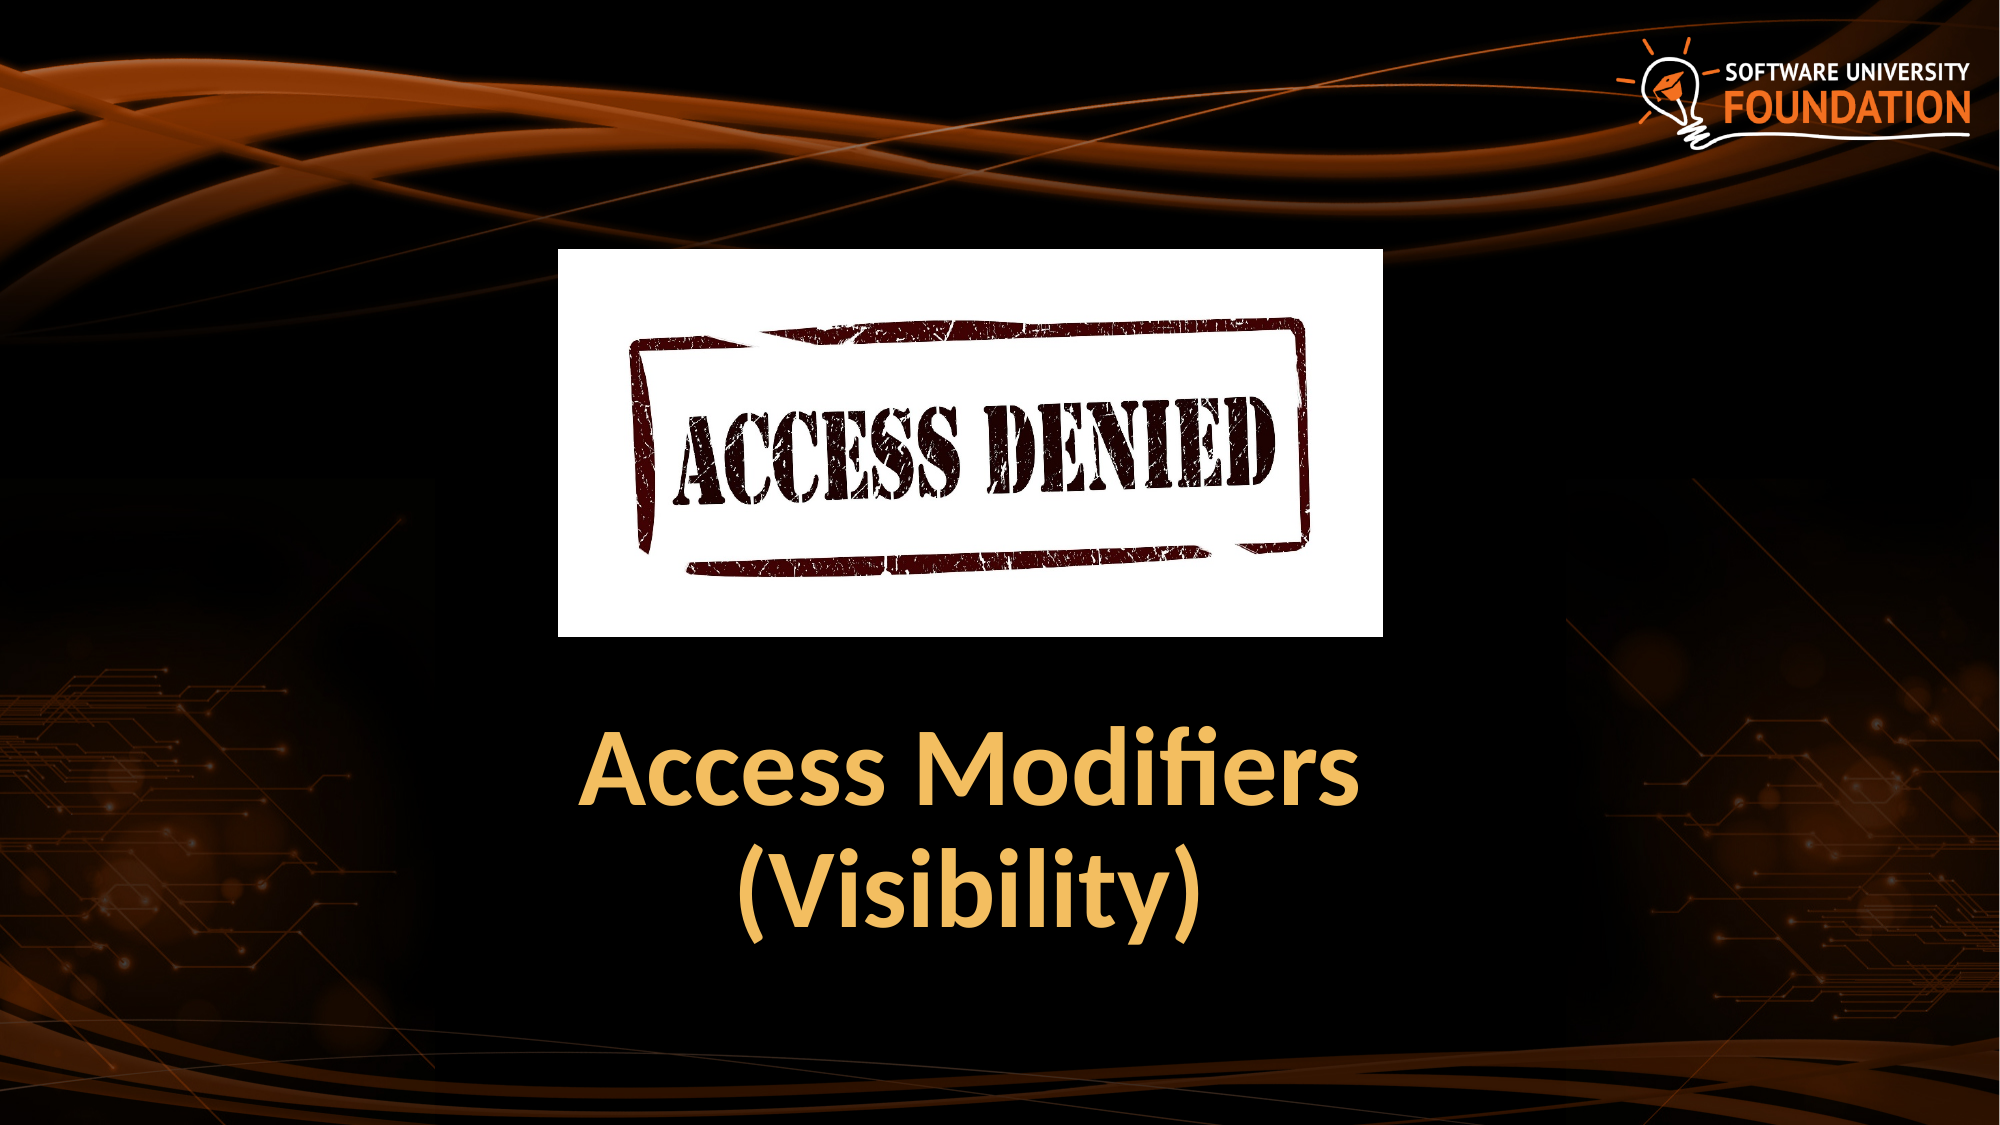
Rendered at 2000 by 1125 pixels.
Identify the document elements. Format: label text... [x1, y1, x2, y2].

picture [0, 0, 2000, 1125]
title Access Modifiers (Visibility) [328, 699, 1613, 958]
